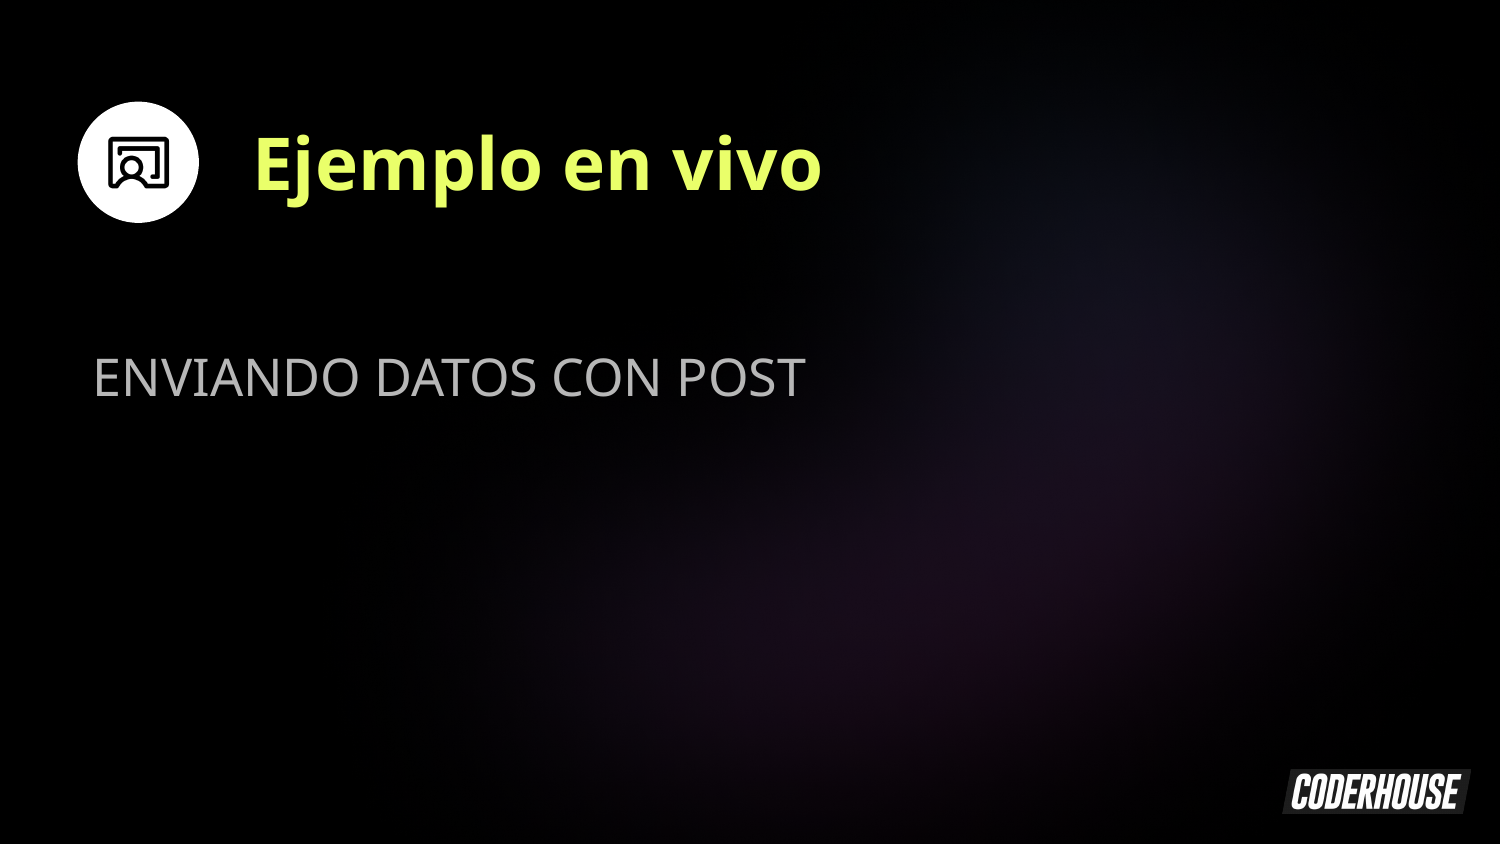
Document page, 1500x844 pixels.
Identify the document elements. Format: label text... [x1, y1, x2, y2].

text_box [77, 101, 200, 224]
picture [0, 0, 1500, 844]
text_box ENVIANDO DATOS CON POST [77, 266, 1254, 485]
text_box Ejemplo en vivo [237, 112, 1414, 222]
